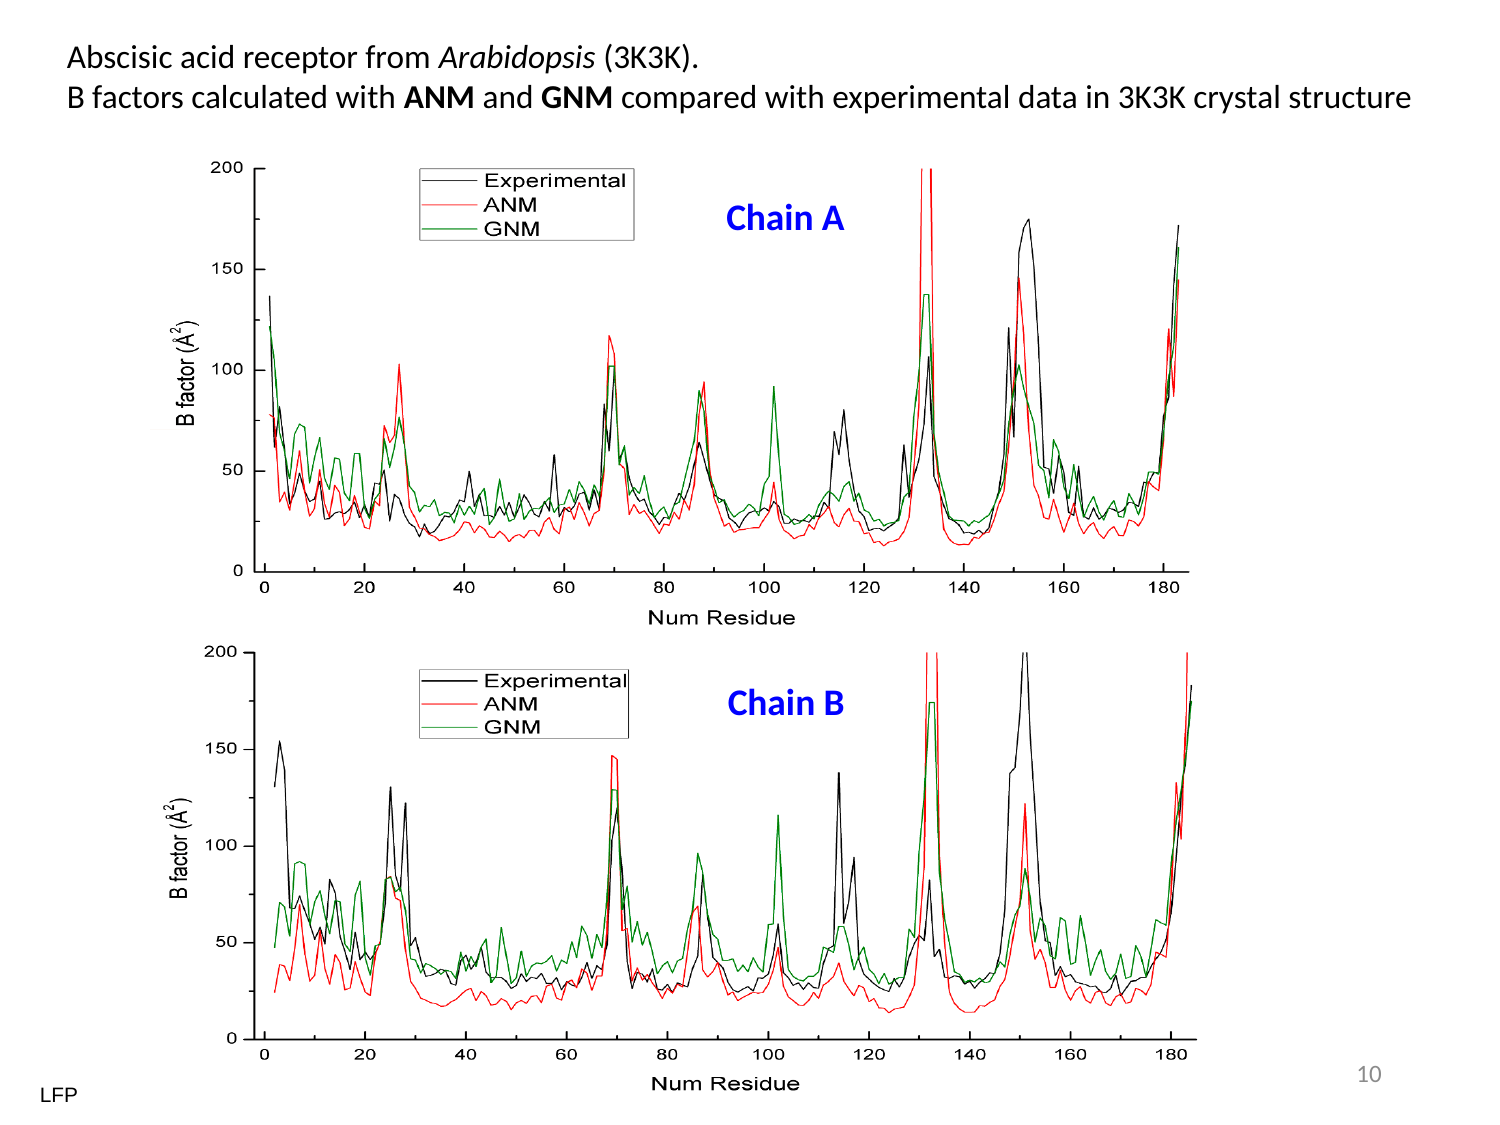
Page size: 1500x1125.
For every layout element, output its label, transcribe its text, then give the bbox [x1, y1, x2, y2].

text_box LFP [25, 1074, 93, 1114]
slide_number 10 [1229, 1042, 1397, 1103]
picture [144, 144, 1229, 1103]
text_box Abscisic acid receptor from Arabidopsis (3K3K). B factors calculated with ANM and GNM compared with experimental data in 3K3K crystal structure [52, 27, 1439, 123]
